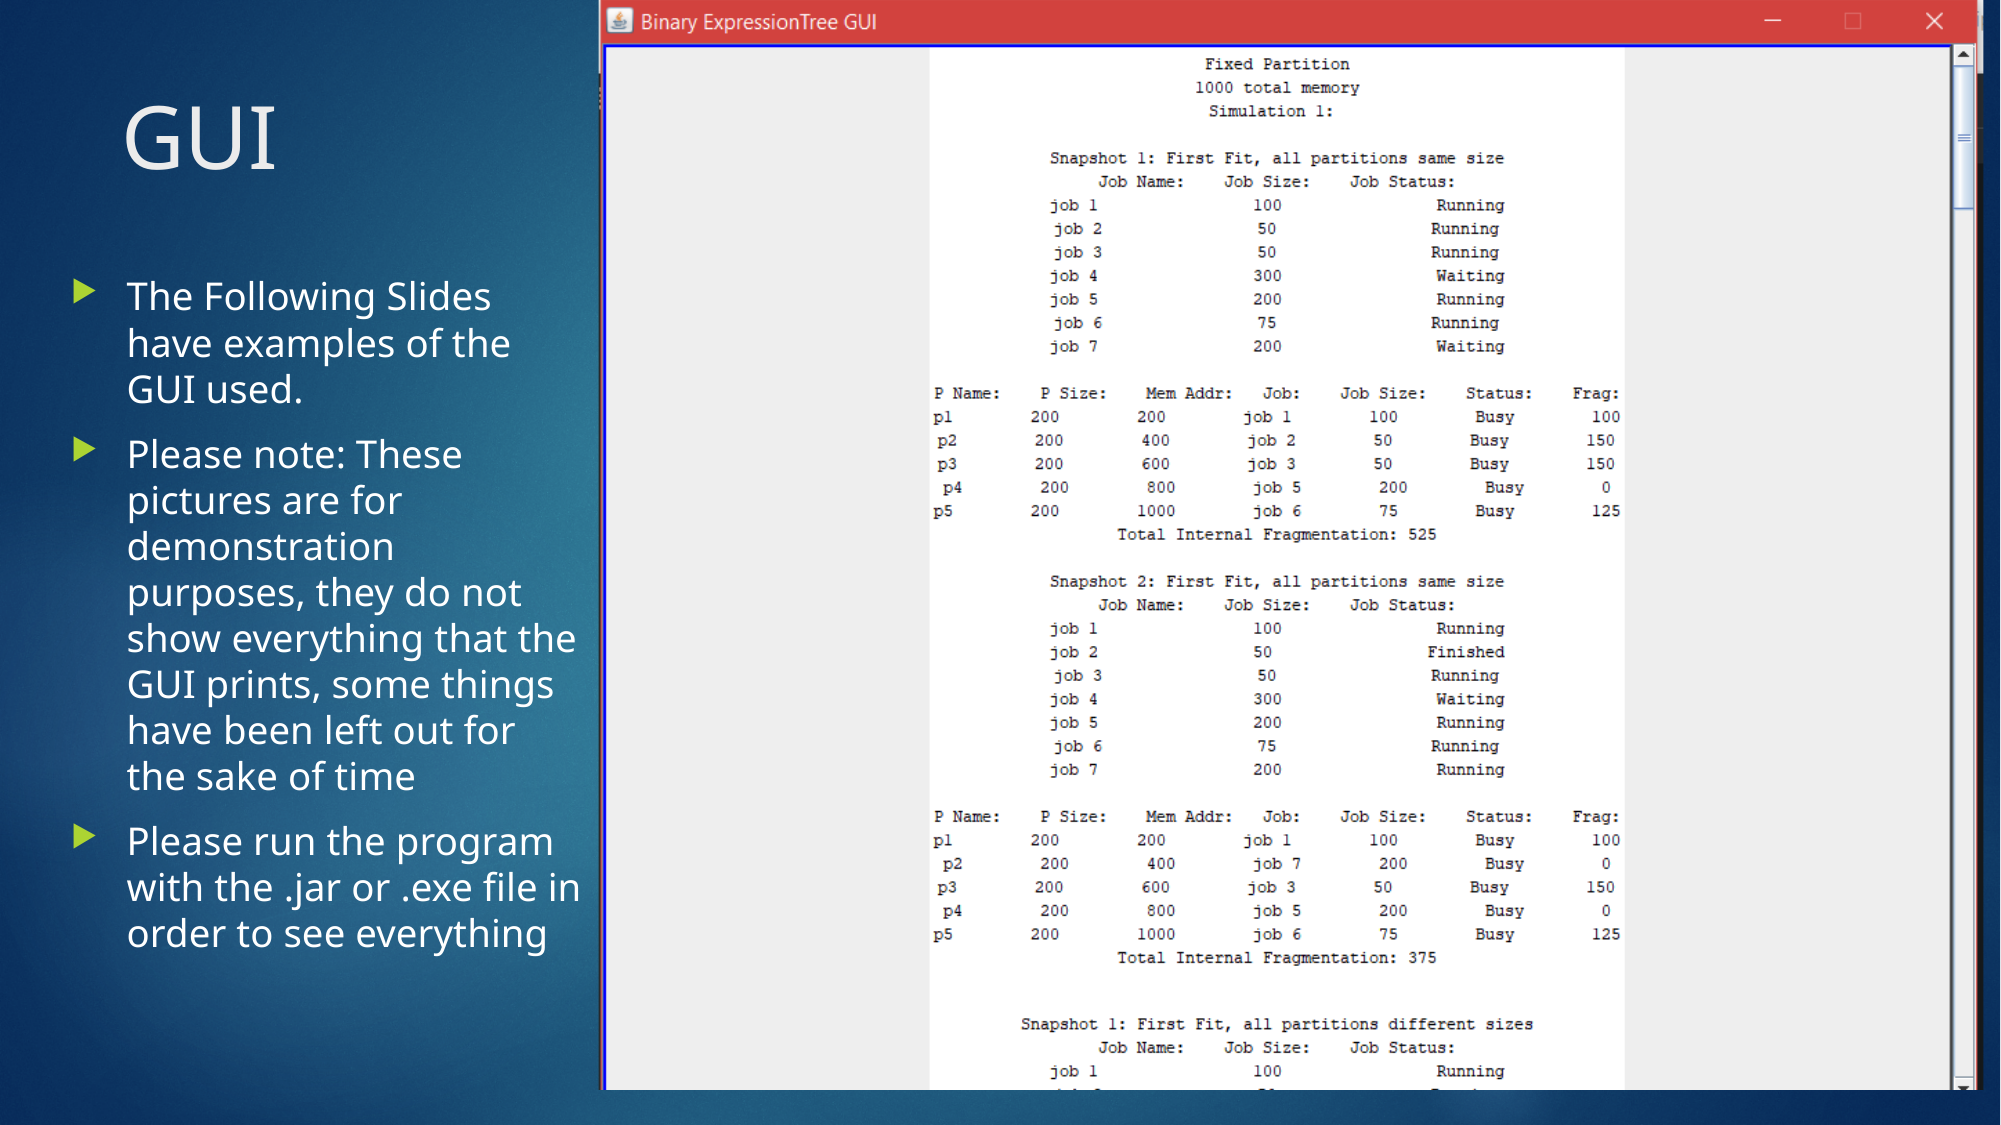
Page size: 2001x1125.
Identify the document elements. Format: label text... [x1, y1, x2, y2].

picture [0, 0, 1984, 1125]
list The Following Slides have examples of the GUI used. Please note: These pictures are for demonstration purposes, they do not show everything that the GUI prints, some things have been left out for the sake of time Please run the program with the .jar or .exe file in order to see everything [55, 265, 593, 1015]
title GUI [106, 74, 593, 265]
